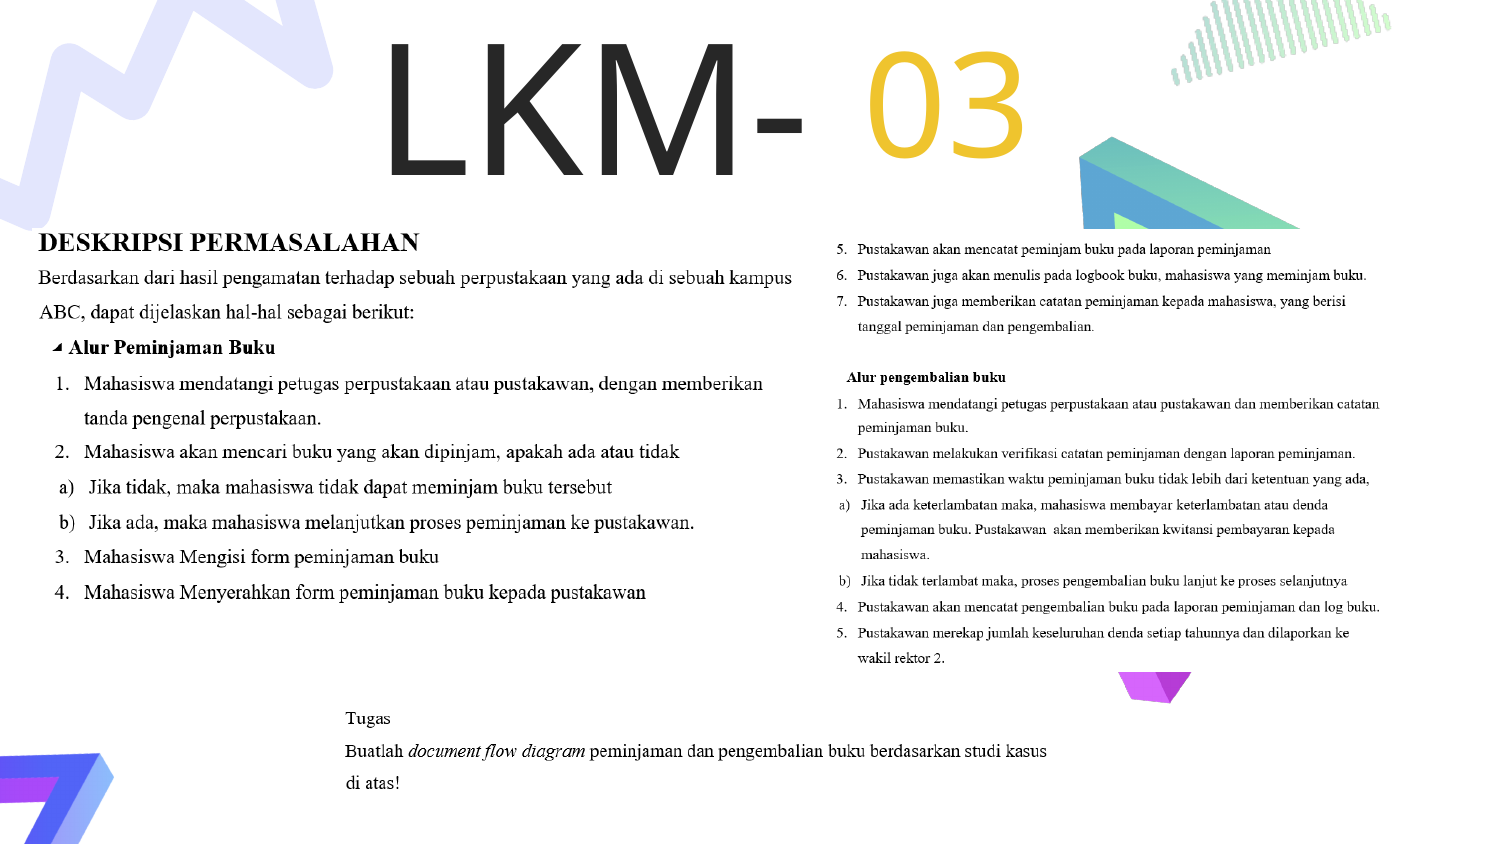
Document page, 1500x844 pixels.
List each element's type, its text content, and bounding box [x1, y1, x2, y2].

picture [310, 689, 1052, 794]
title 03 [848, 29, 1080, 202]
picture [0, 727, 123, 844]
picture [31, 112, 1416, 732]
title LKM- [359, 0, 1119, 116]
